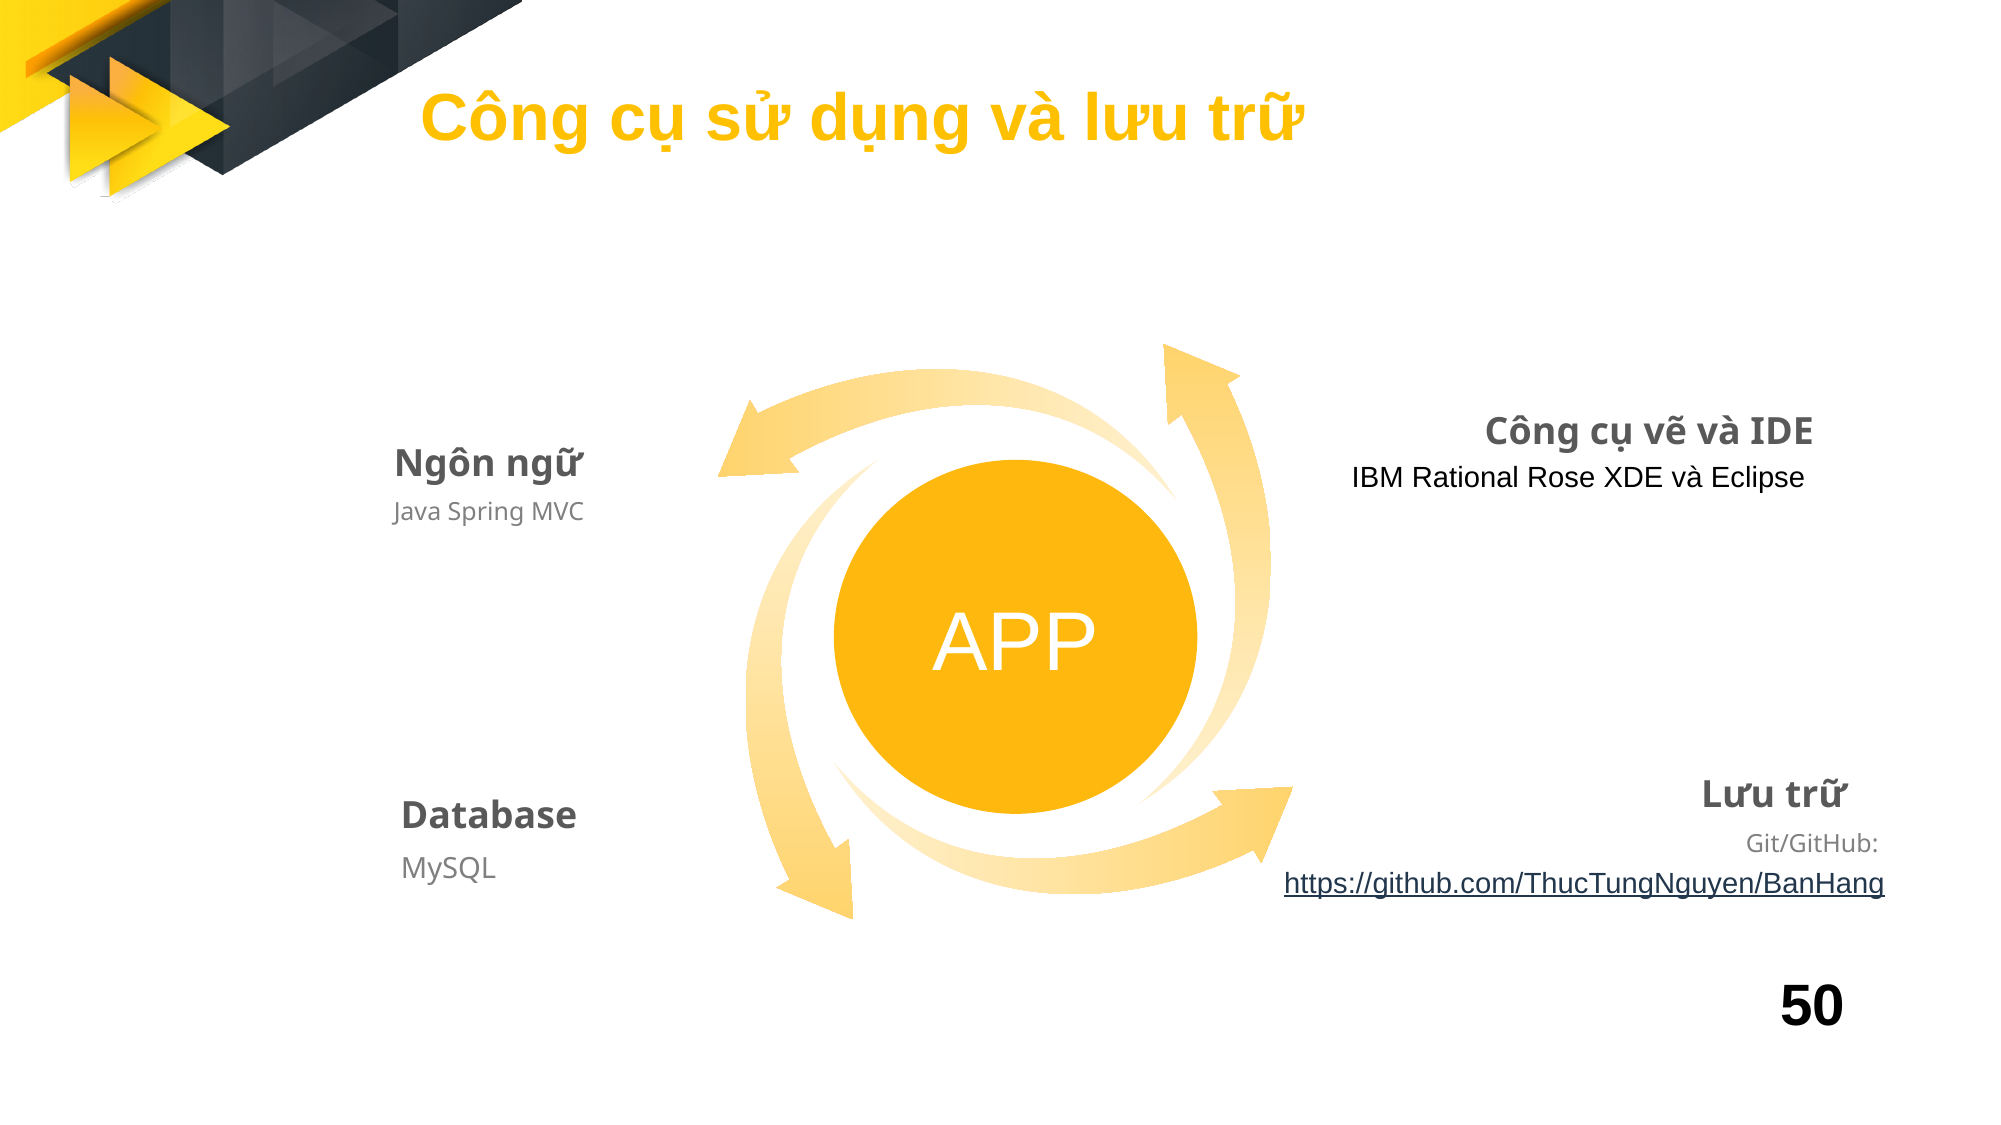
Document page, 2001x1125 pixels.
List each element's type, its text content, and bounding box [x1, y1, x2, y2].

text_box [1336, 390, 1829, 502]
picture [0, 0, 522, 209]
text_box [1263, 753, 1901, 942]
text_box 50 [1637, 967, 1988, 1028]
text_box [718, 344, 1294, 920]
text_box Công cụ sử dụng và lưu trữ [522, 74, 1337, 155]
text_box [385, 774, 878, 889]
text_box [378, 422, 871, 531]
